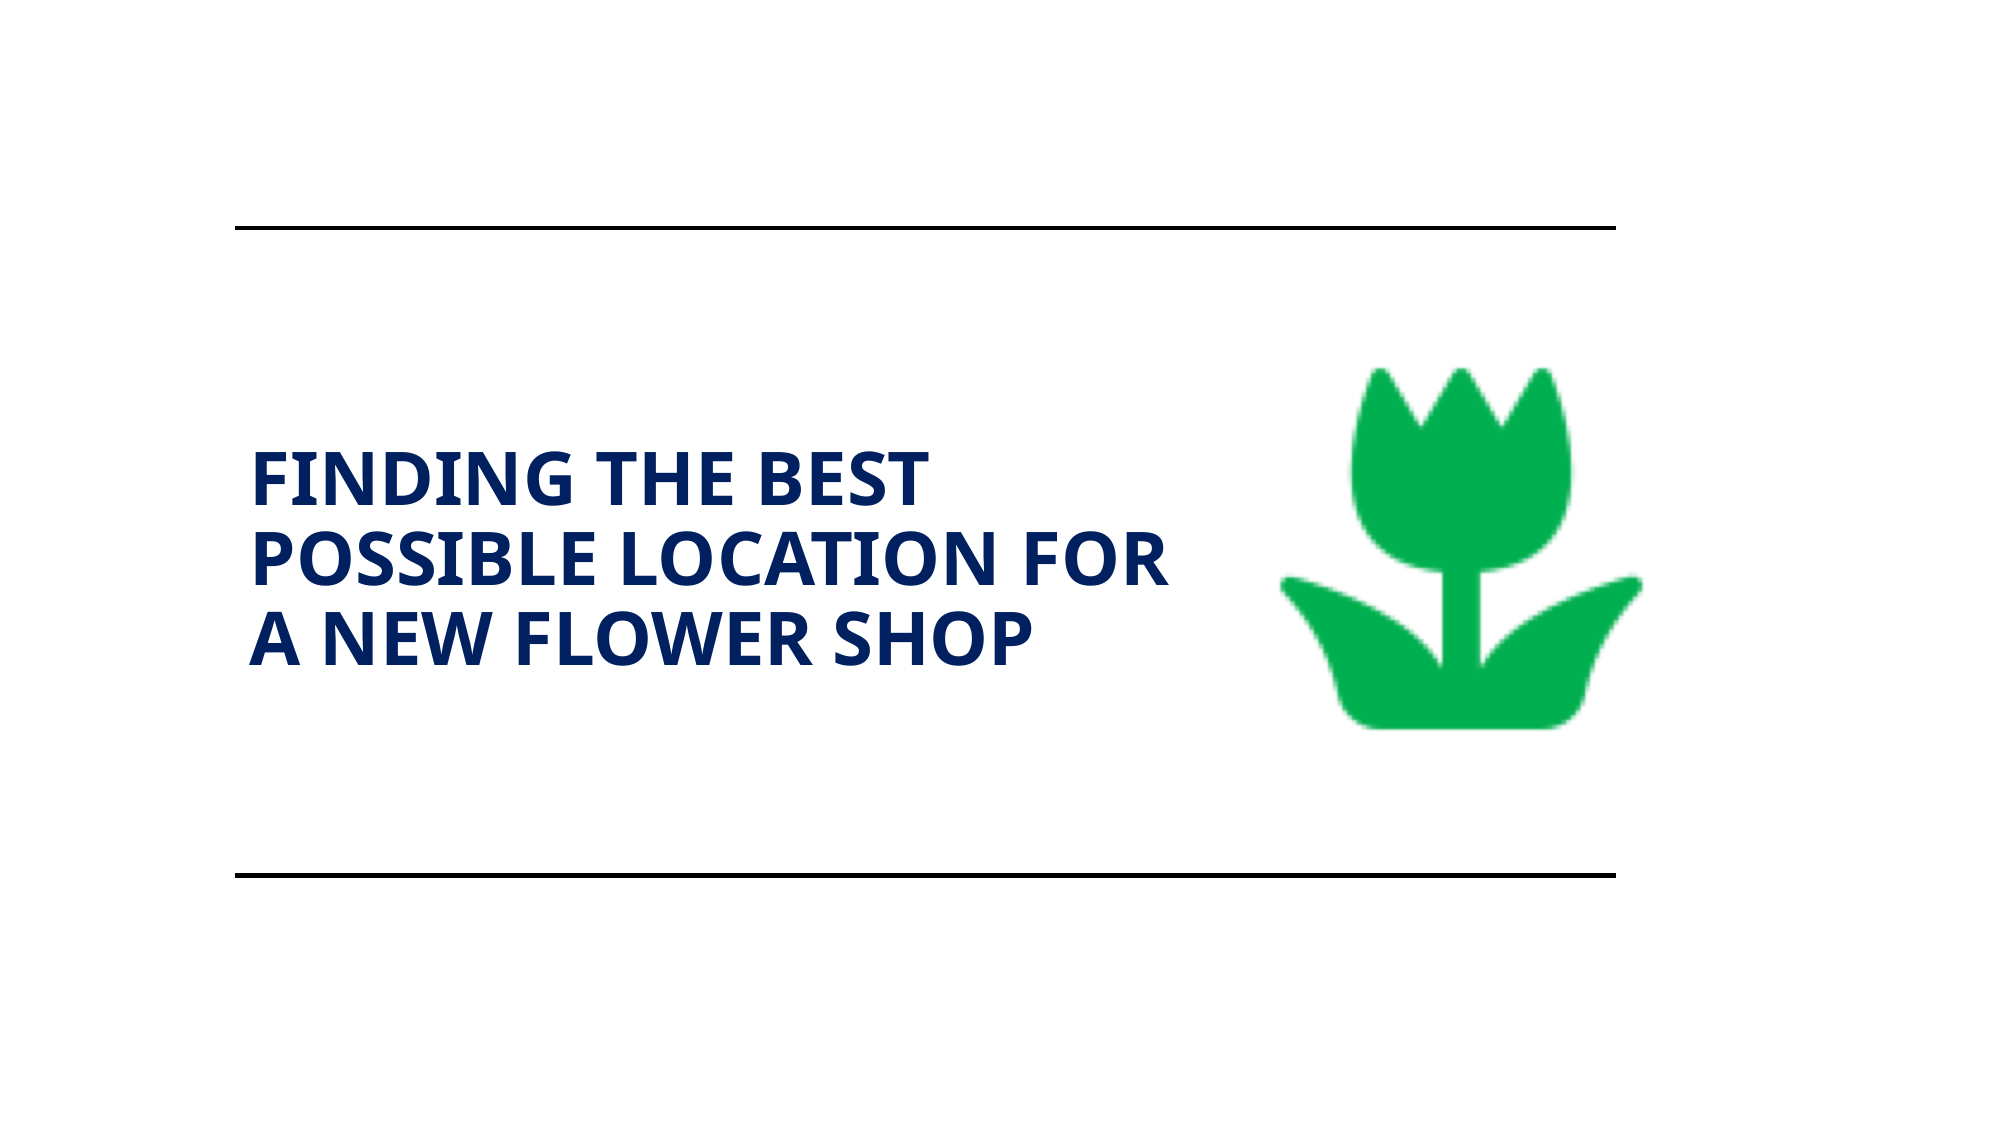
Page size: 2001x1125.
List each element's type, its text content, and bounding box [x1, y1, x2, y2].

title FINDING THE BEST POSSIBLE LOCATION FOR A NEW FLOWER SHOP [234, 386, 1189, 689]
picture [1233, 321, 1690, 777]
